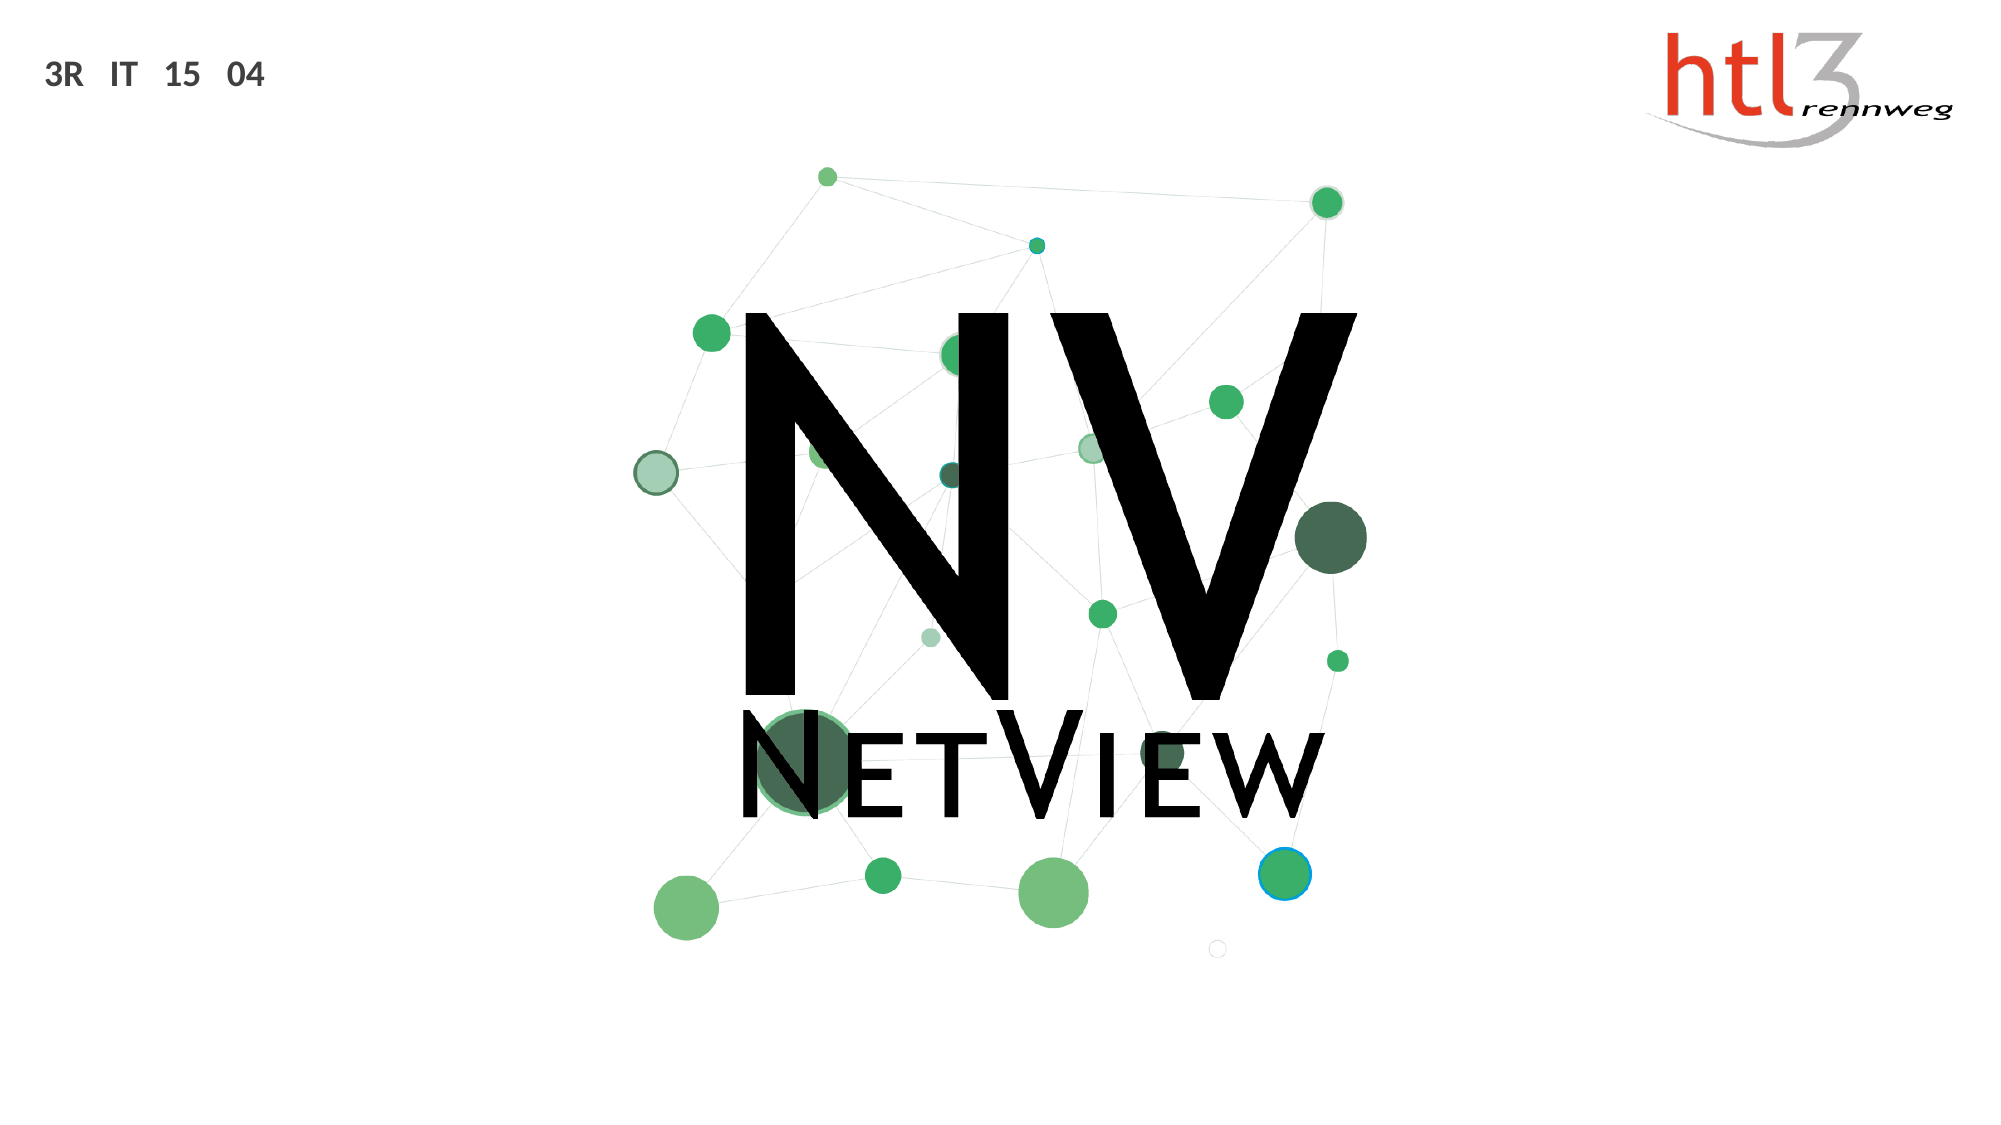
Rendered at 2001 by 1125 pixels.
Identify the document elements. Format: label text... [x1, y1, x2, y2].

picture [1646, 19, 1953, 148]
text_box 3R IT 15 04 [29, 41, 396, 101]
picture [633, 167, 1367, 958]
